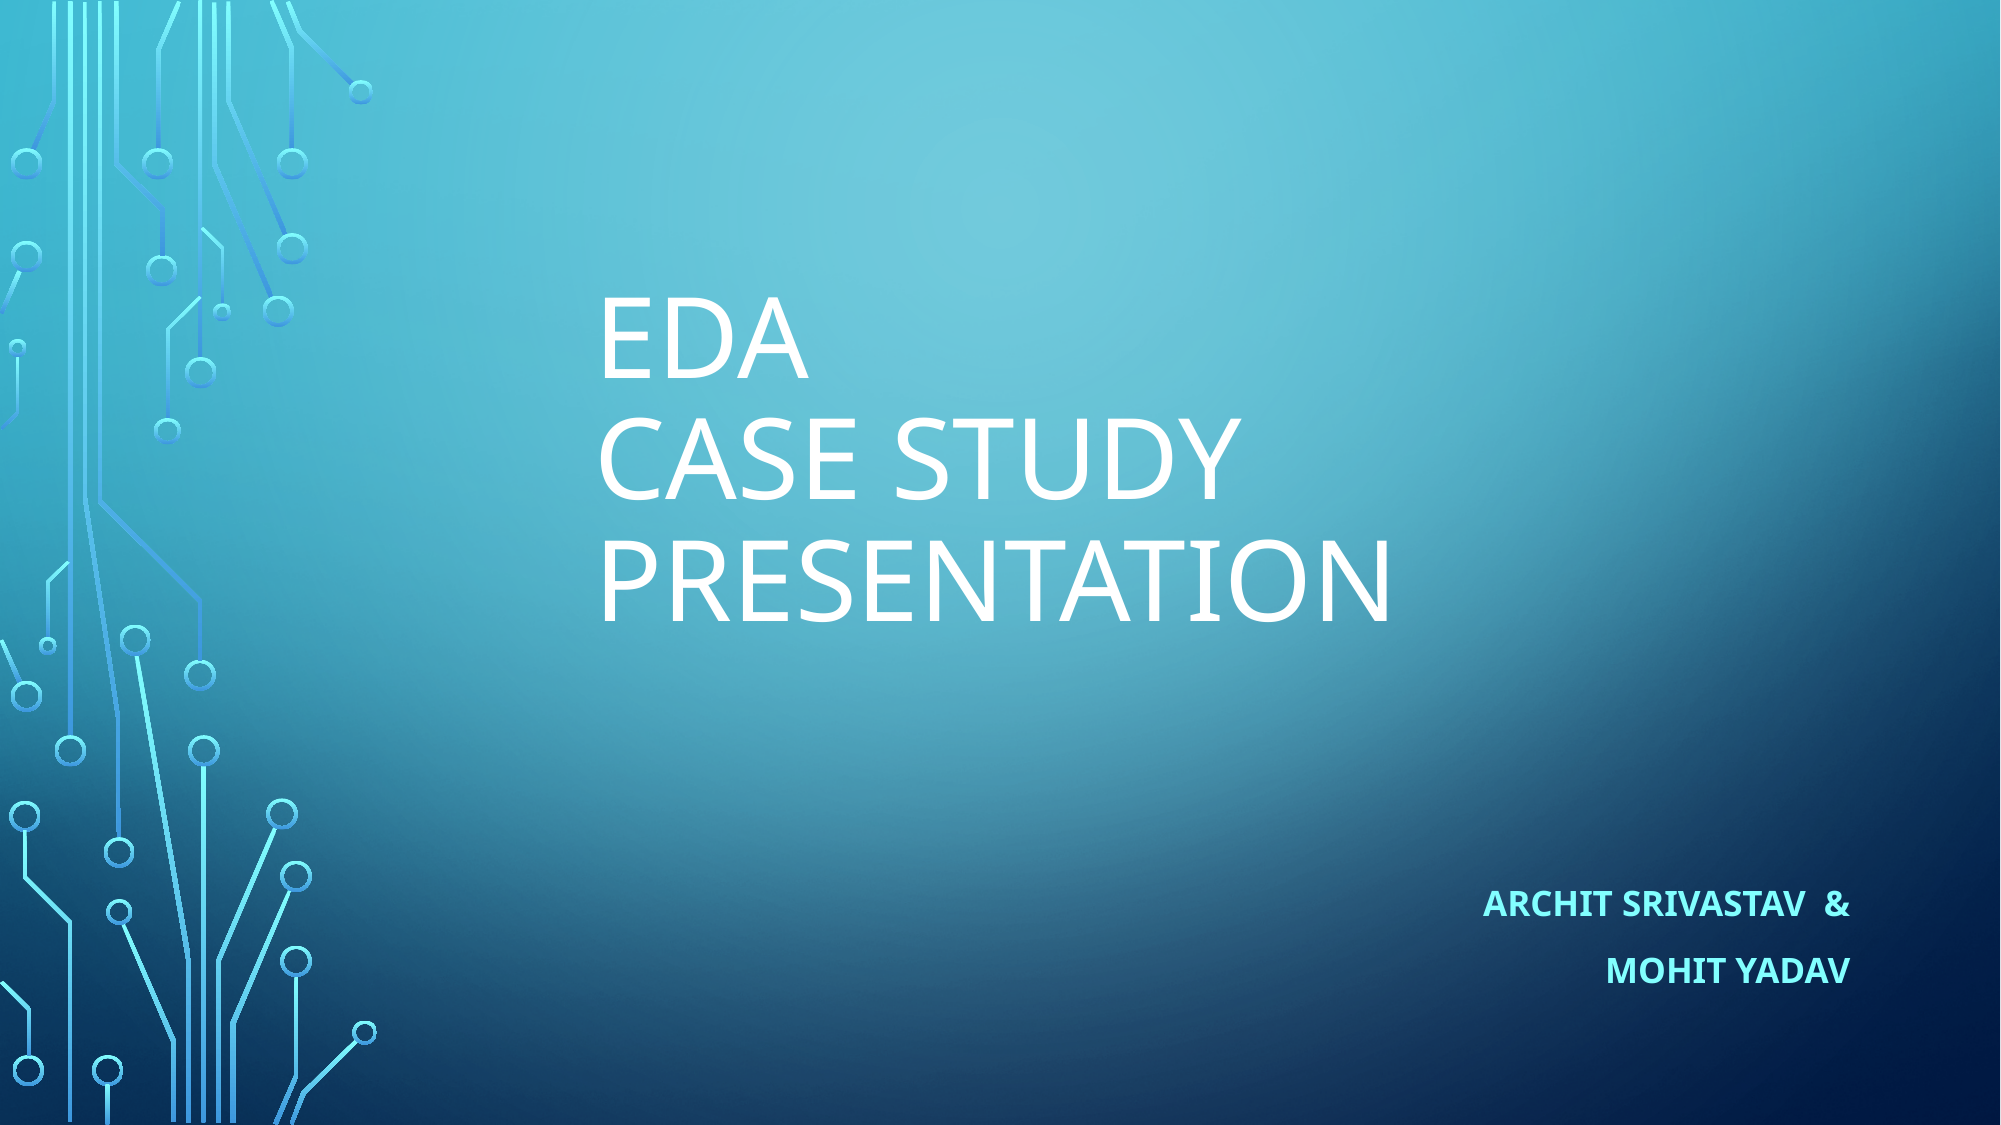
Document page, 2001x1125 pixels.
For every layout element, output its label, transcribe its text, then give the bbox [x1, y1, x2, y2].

title EDA Case Study Presentation [579, 266, 1793, 654]
subtitle Archit Srivastav & Mohit Yadav [1125, 865, 1866, 999]
